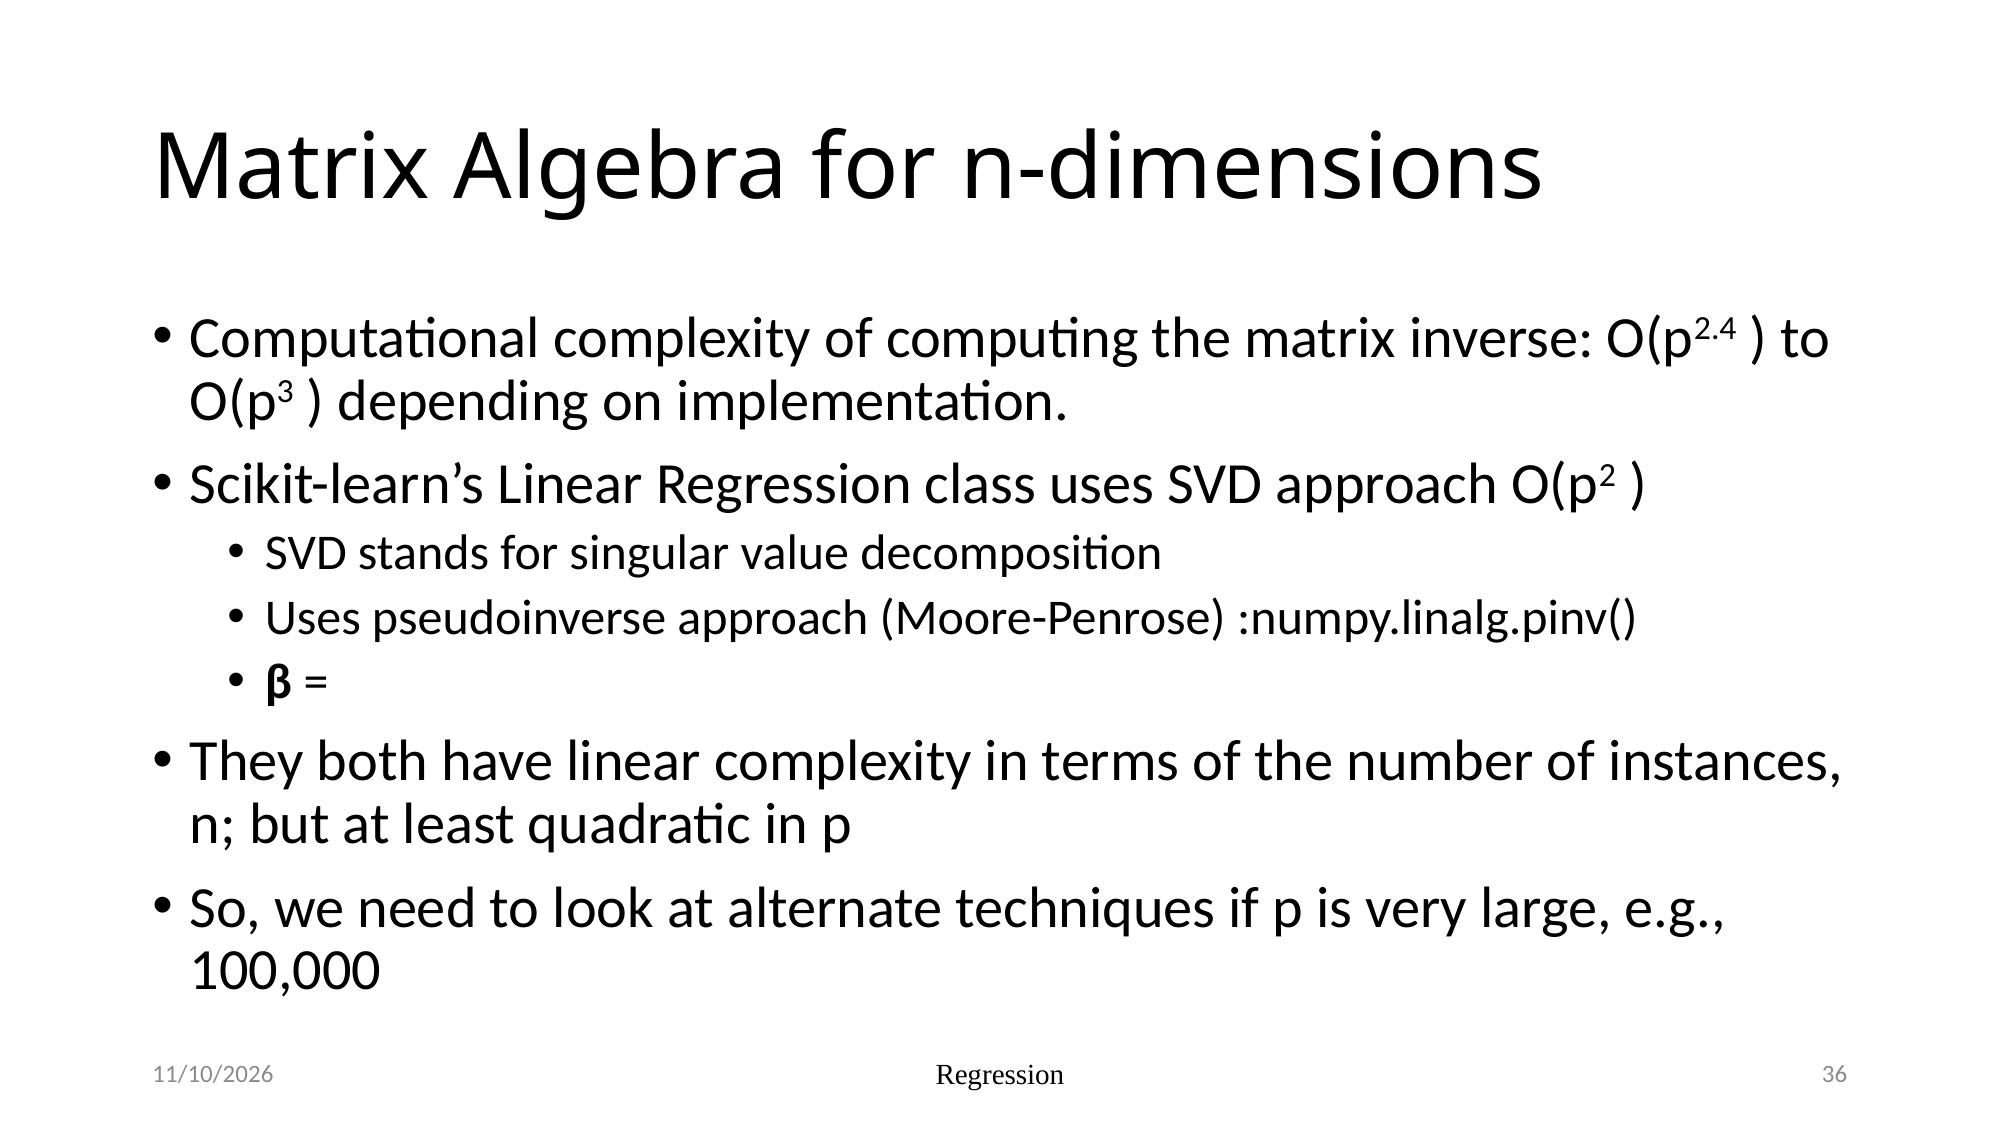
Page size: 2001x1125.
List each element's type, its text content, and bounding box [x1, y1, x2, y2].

title Matrix Algebra for n-dimensions [137, 59, 1863, 278]
footer Regression [662, 1042, 1338, 1103]
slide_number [137, 1042, 588, 1103]
slide_number 36 [1412, 1042, 1863, 1103]
